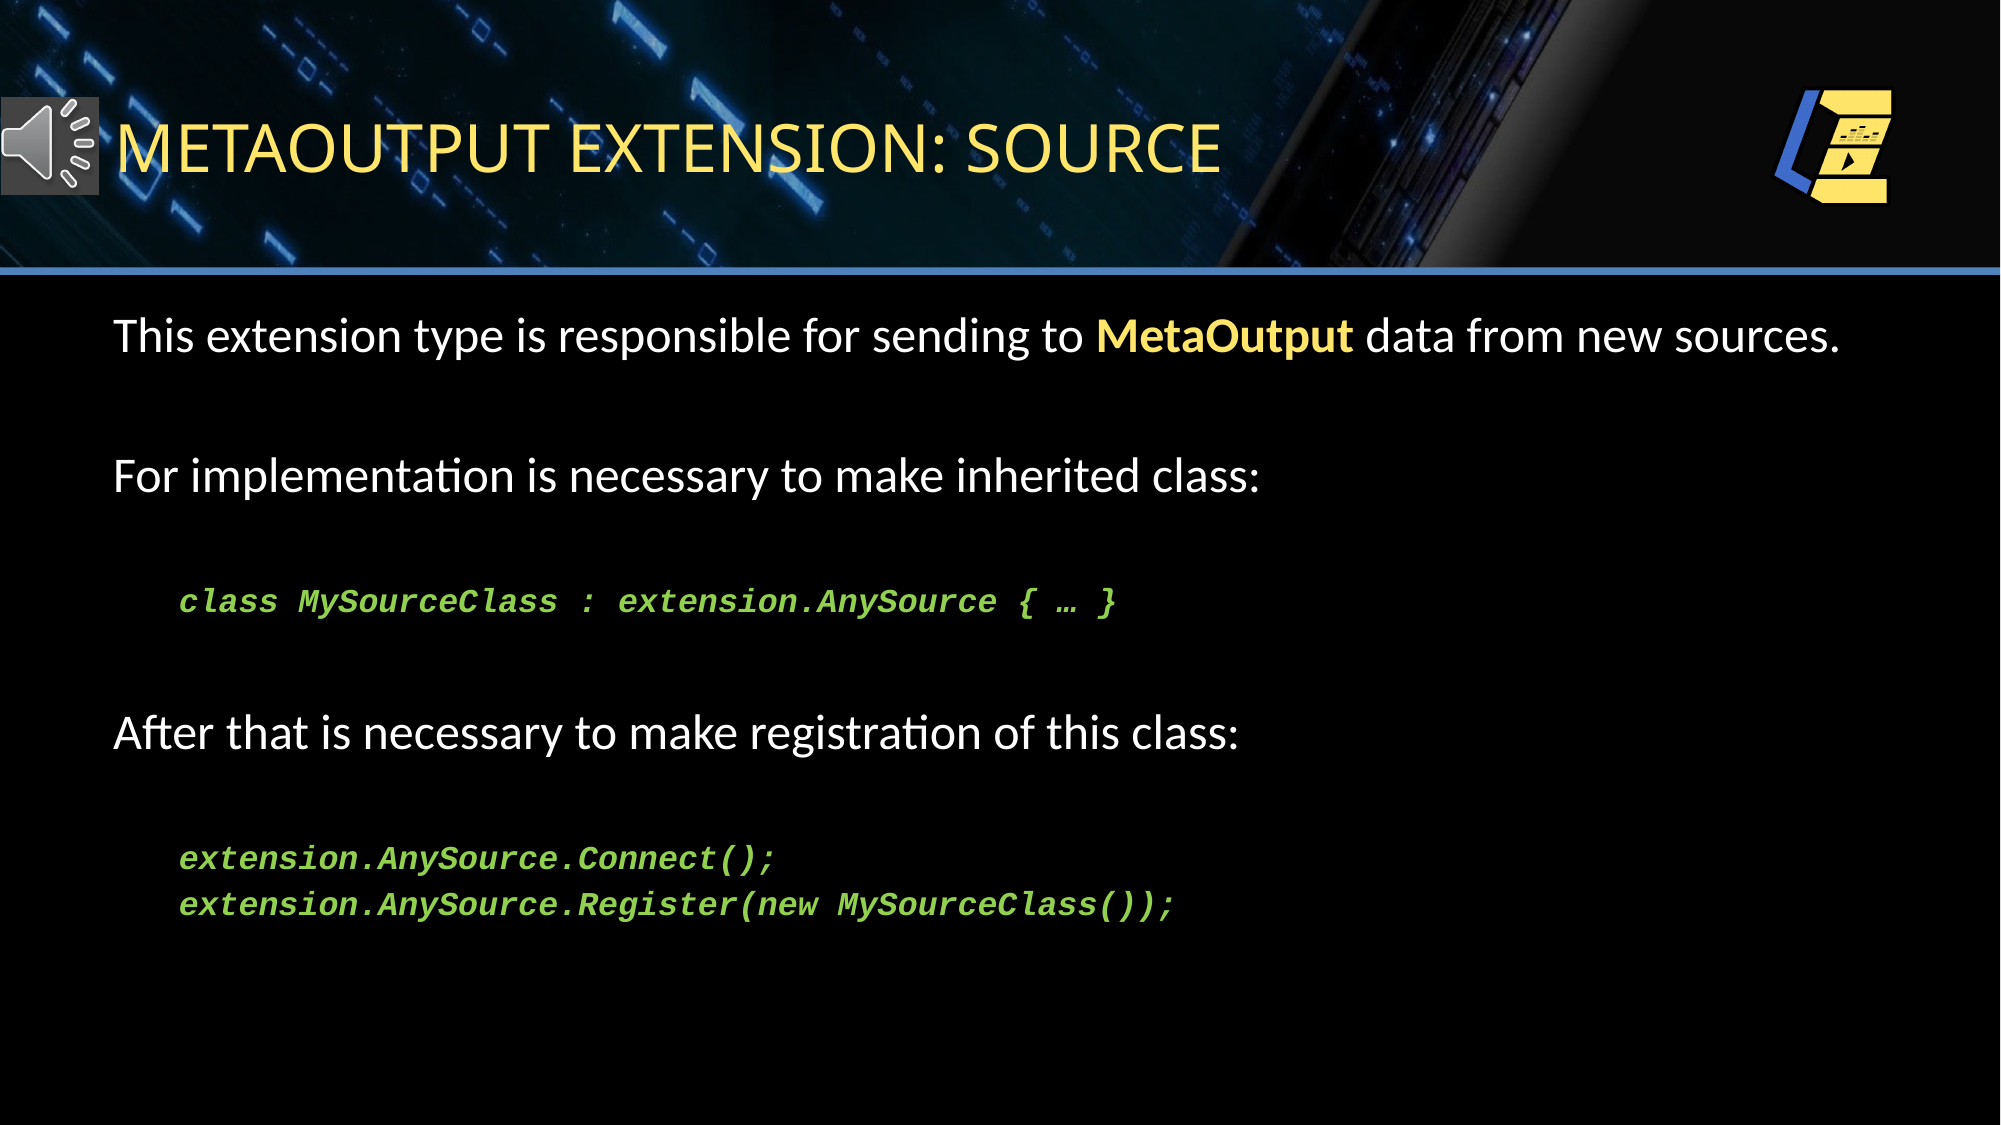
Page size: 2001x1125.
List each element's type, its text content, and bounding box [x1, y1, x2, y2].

picture [0, 0, 2001, 1125]
title METAOUTPUT EXTENSION: SOURCE [99, 62, 1904, 230]
list This extension type is responsible for sending to MetaOutput data from new sources. For implementation is necessary to make inherited class: class MySourceClass : extension.AnySource { … } After that is necessary to make registration of this class: extension.AnySource.Connect(); extension.AnySource.Register(new MySourceClass()); [98, 295, 1902, 1064]
